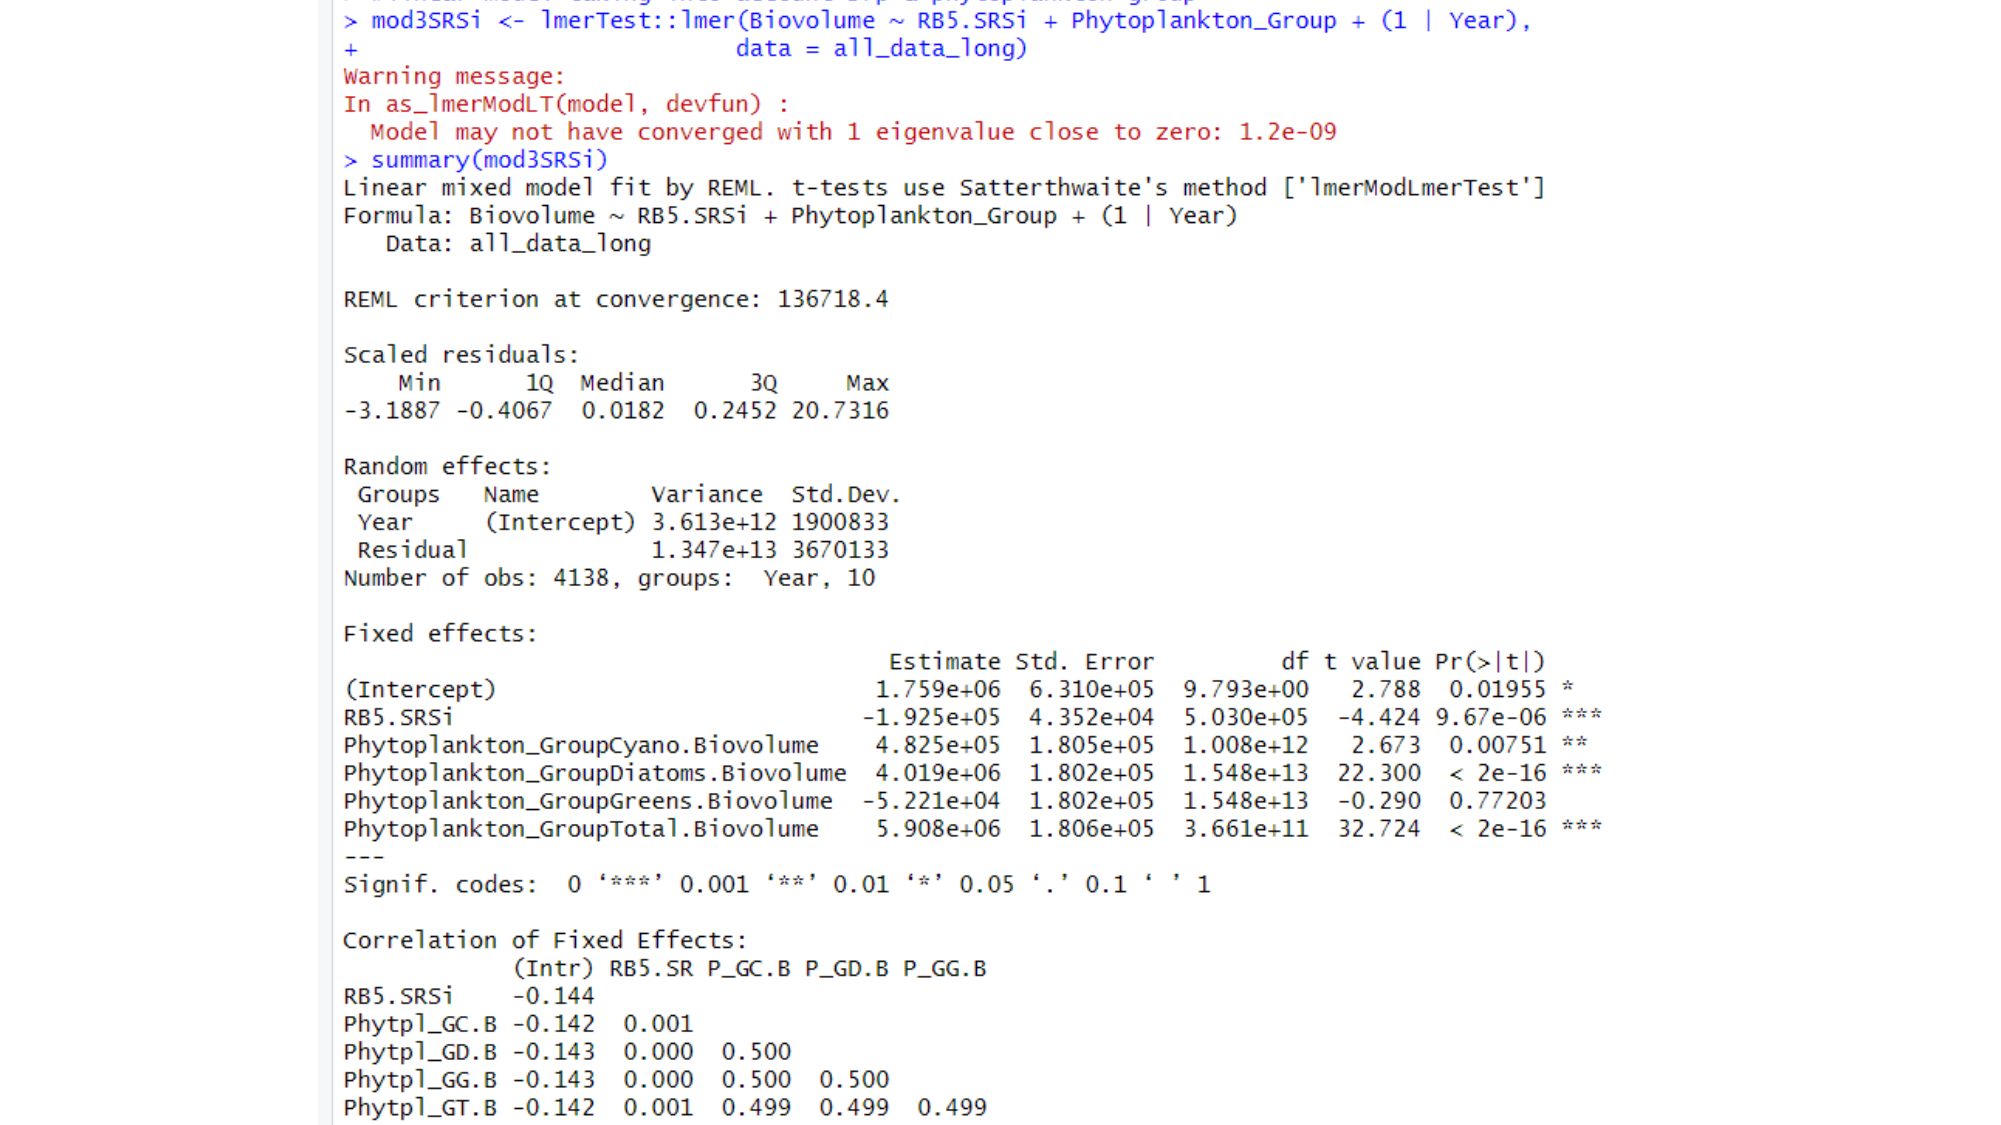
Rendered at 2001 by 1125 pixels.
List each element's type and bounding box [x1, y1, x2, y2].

picture [317, 0, 1683, 1125]
